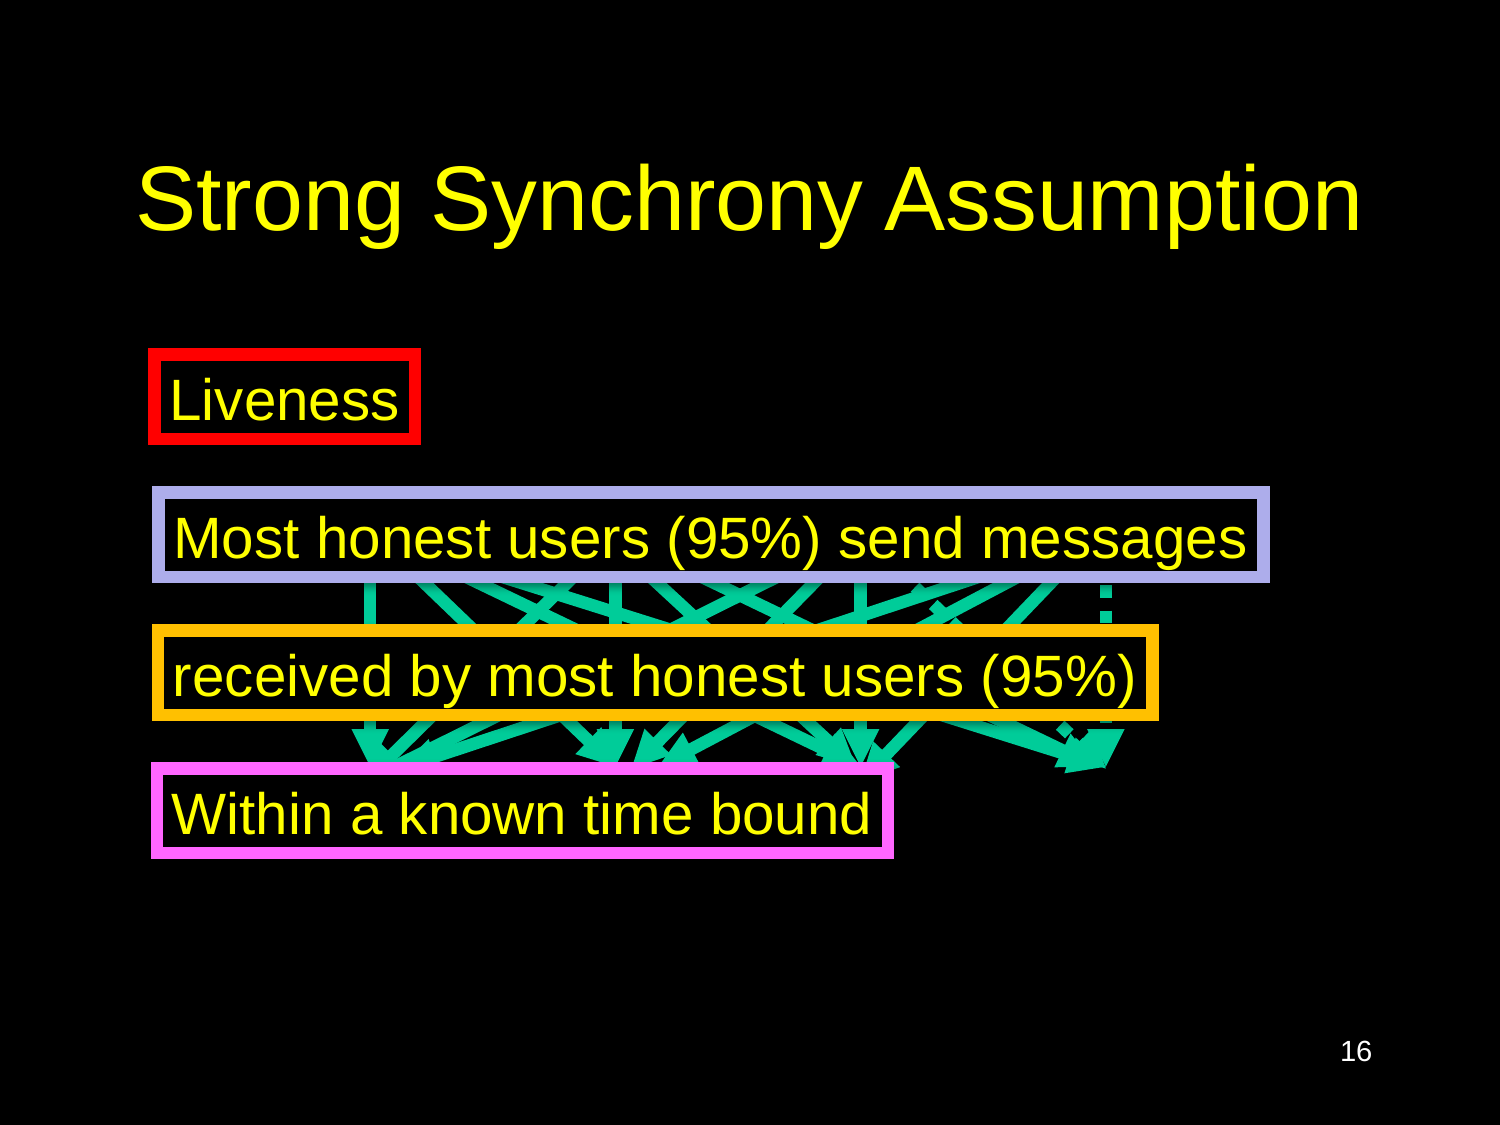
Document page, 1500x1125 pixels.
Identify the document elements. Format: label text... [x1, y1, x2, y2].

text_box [365, 535, 1107, 782]
text_box Most honest users (95%) send messages [158, 492, 1264, 578]
text_box received by most honest users (95%) [1111, 630, 1153, 716]
text_box Liveness [154, 354, 264, 440]
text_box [269, 341, 1231, 505]
text_box received by most honest users (95%) [157, 630, 360, 716]
text_box Within a known time bound [156, 768, 360, 854]
title Strong Synchrony Assumption [112, 99, 1388, 288]
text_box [269, 780, 1231, 944]
slide_number 16 [1074, 1024, 1388, 1101]
